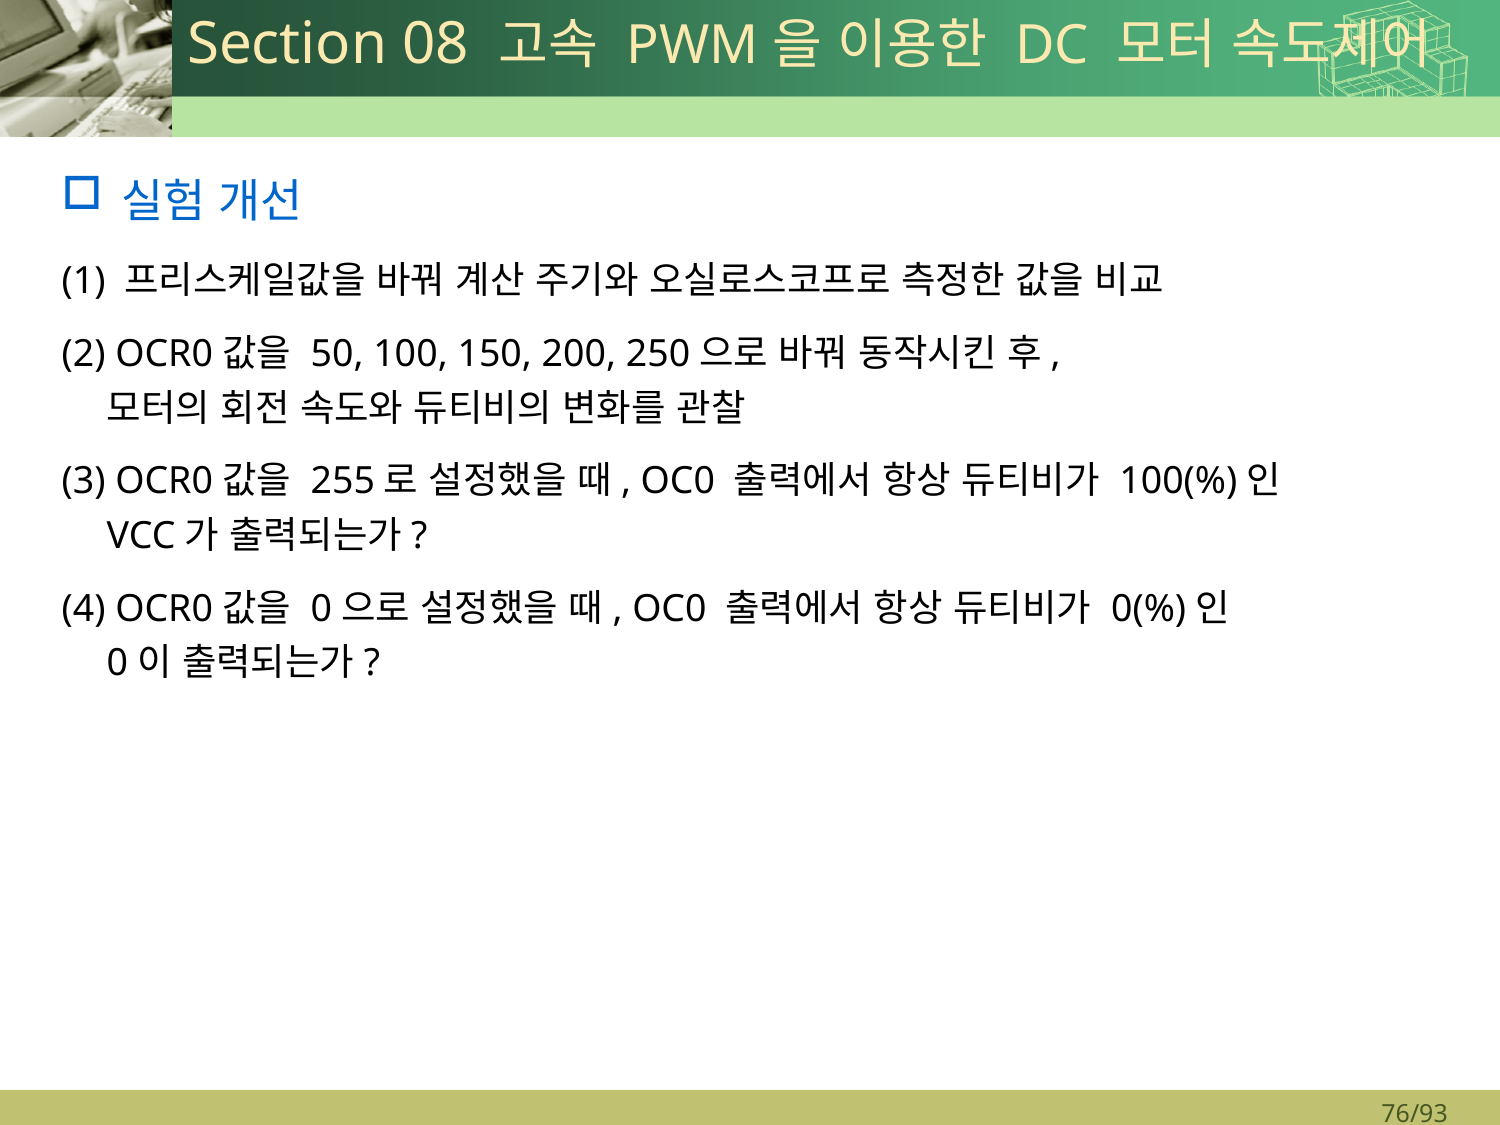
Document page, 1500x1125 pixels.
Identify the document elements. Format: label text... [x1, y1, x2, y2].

picture [0, 75, 1500, 151]
list 실험 개선 (1) 프리스케일값을 바꿔 계산 주기와 오실로스코프로 측정한 값을 비교 (2) OCR0값을 50, 100, 150, 200, 250으로 바꿔 동작시킨 후, 모터의 회전 속도와 듀티비의 변화를 관찰 (3) OCR0값을 255로 설정했을 때, OC0 출력에서 항상 듀티비가 100(%)인 VCC가 출력되는가? (4) OCR0값을 0으로 설정했을 때, OC0 출력에서 항상 듀티비가 0(%)인 0이 출력되는가? [46, 164, 1459, 1067]
text_box [0, 0, 1500, 75]
title Section 08 고속 PWM을 이용한 DC 모터 속도제어 [172, 75, 1500, 94]
